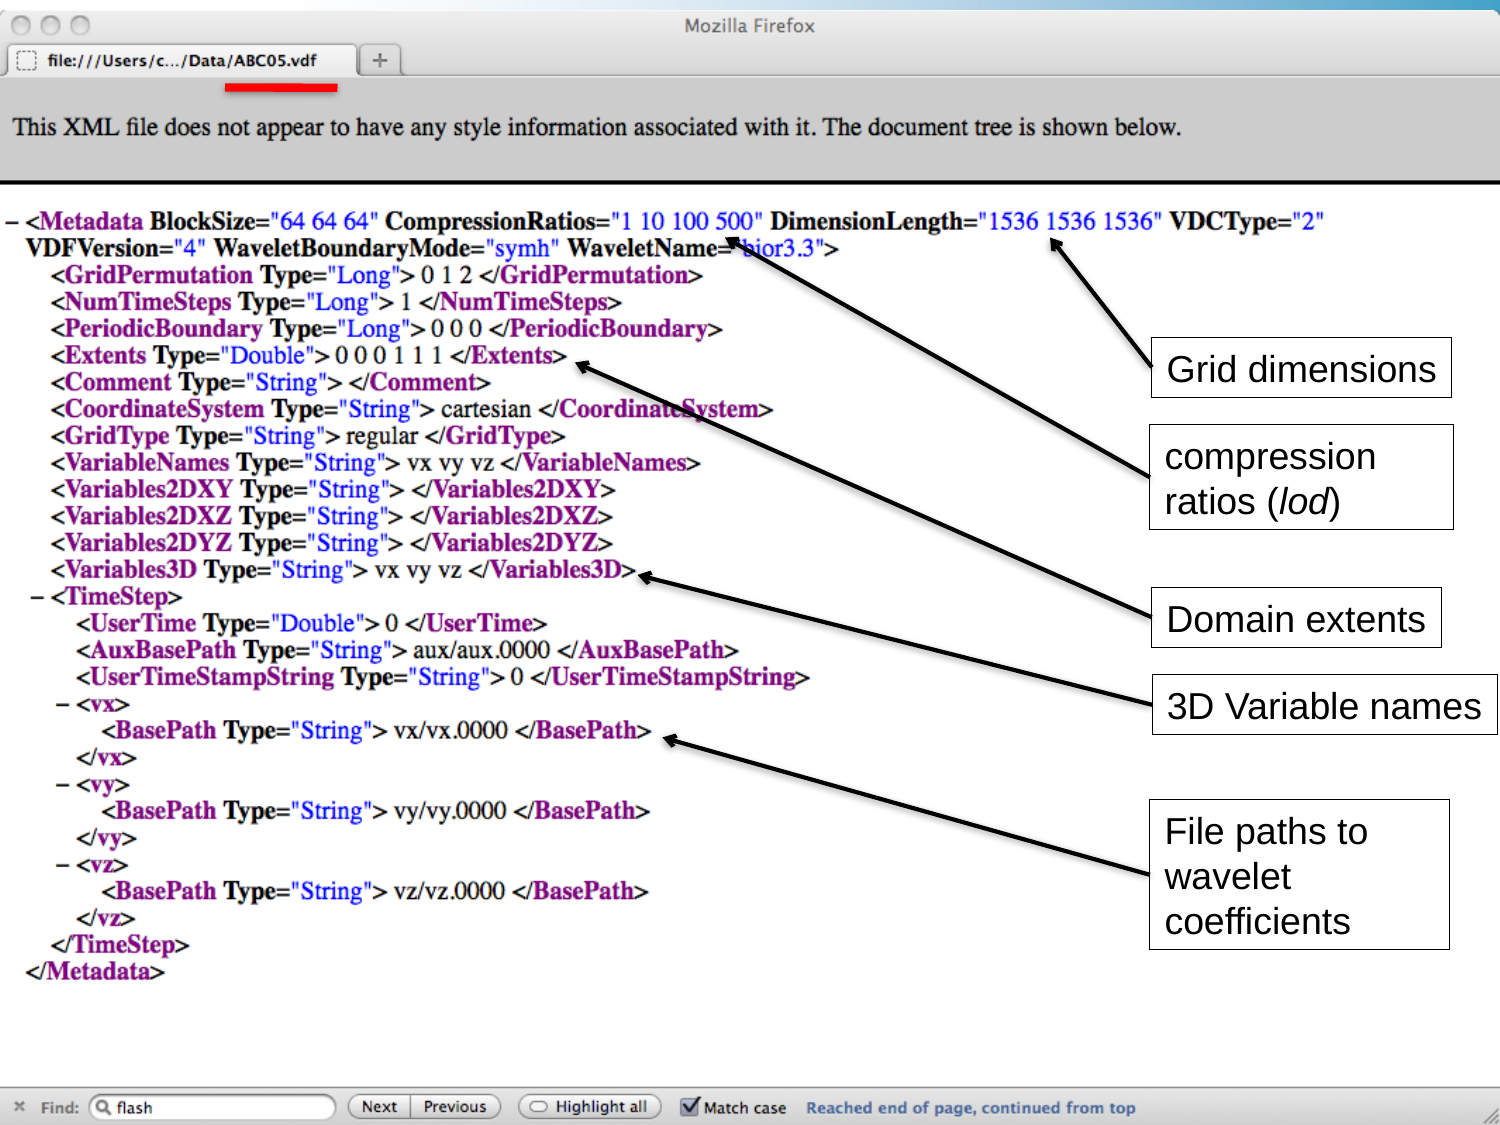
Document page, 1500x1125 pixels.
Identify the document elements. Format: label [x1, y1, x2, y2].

text_box [574, 362, 1444, 649]
text_box [662, 737, 1451, 952]
text_box [637, 574, 1500, 736]
picture [0, 0, 1500, 1125]
text_box [724, 237, 1455, 532]
